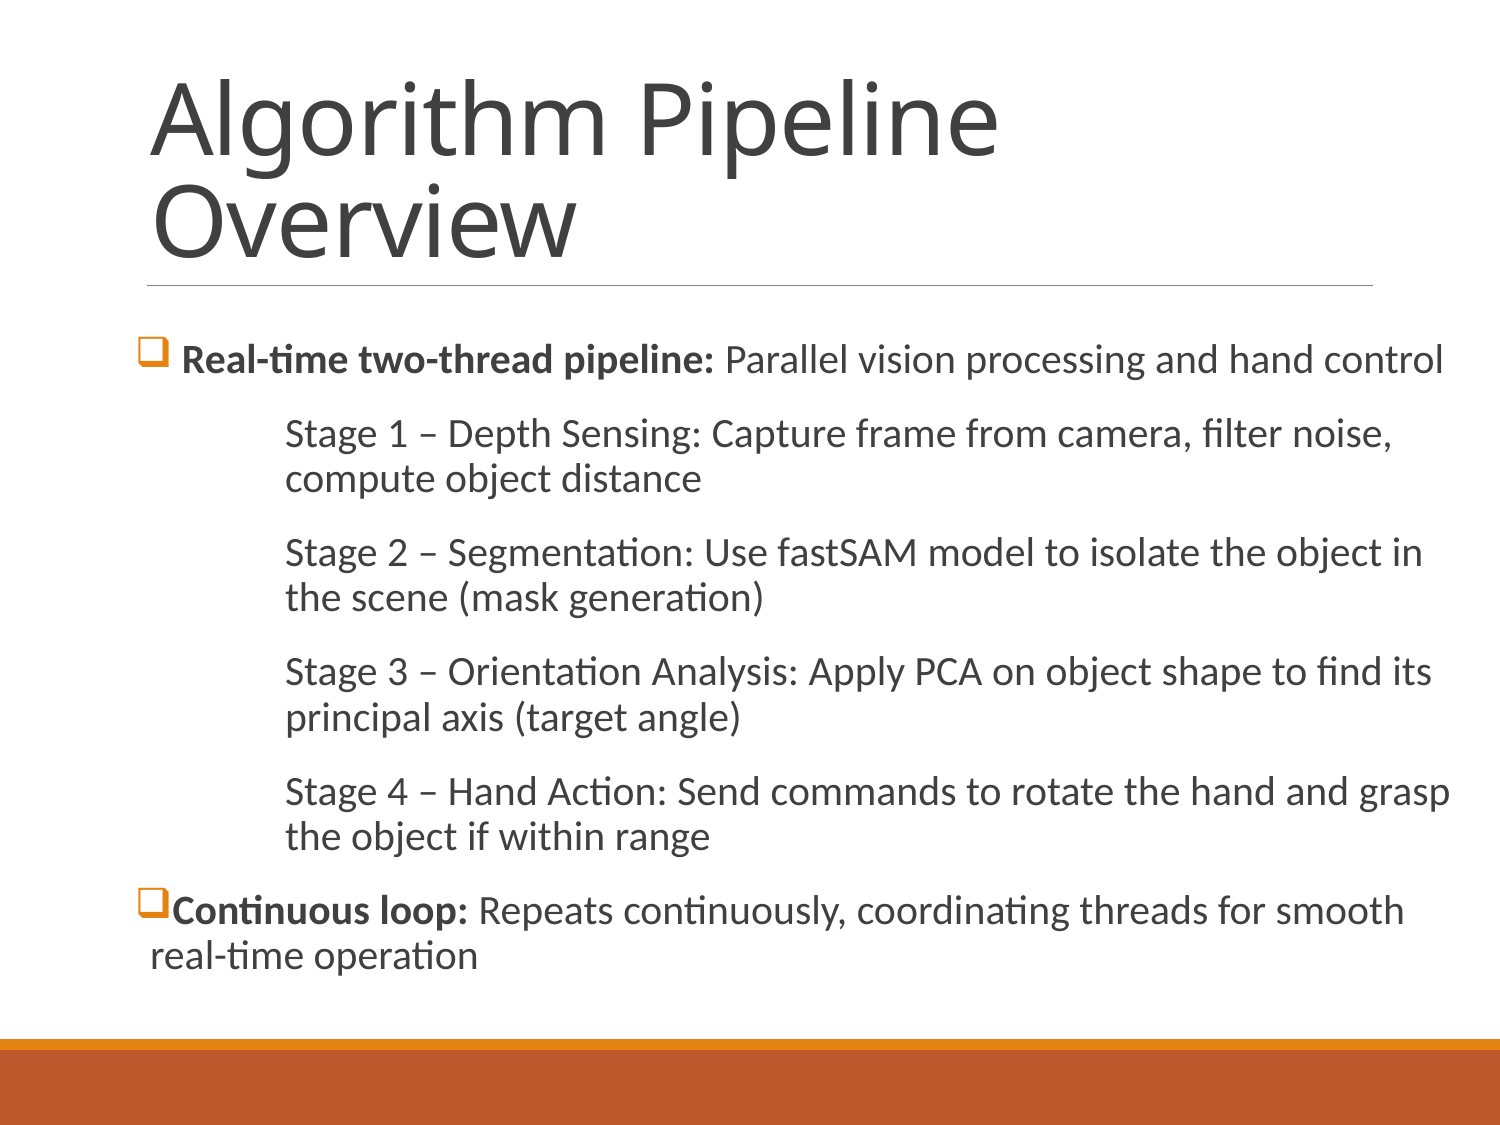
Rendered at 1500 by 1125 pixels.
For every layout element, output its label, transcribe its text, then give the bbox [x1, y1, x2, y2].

title Algorithm Pipeline Overview [135, 47, 1373, 285]
list Real-time two-thread pipeline: Parallel vision processing and hand control Stage 1 – Depth Sensing: Capture frame from camera, filter noise, compute object distance Stage 2 – Segmentation: Use fastSAM model to isolate the object in the scene (mask generation) Stage 3 – Orientation Analysis: Apply PCA on object shape to find its principal axis (target angle) Stage 4 – Hand Action: Send commands to rotate the hand and grasp the object if within range Continuous loop: Repeats continuously, coordinating threads for smooth real-time operation [135, 329, 1459, 990]
